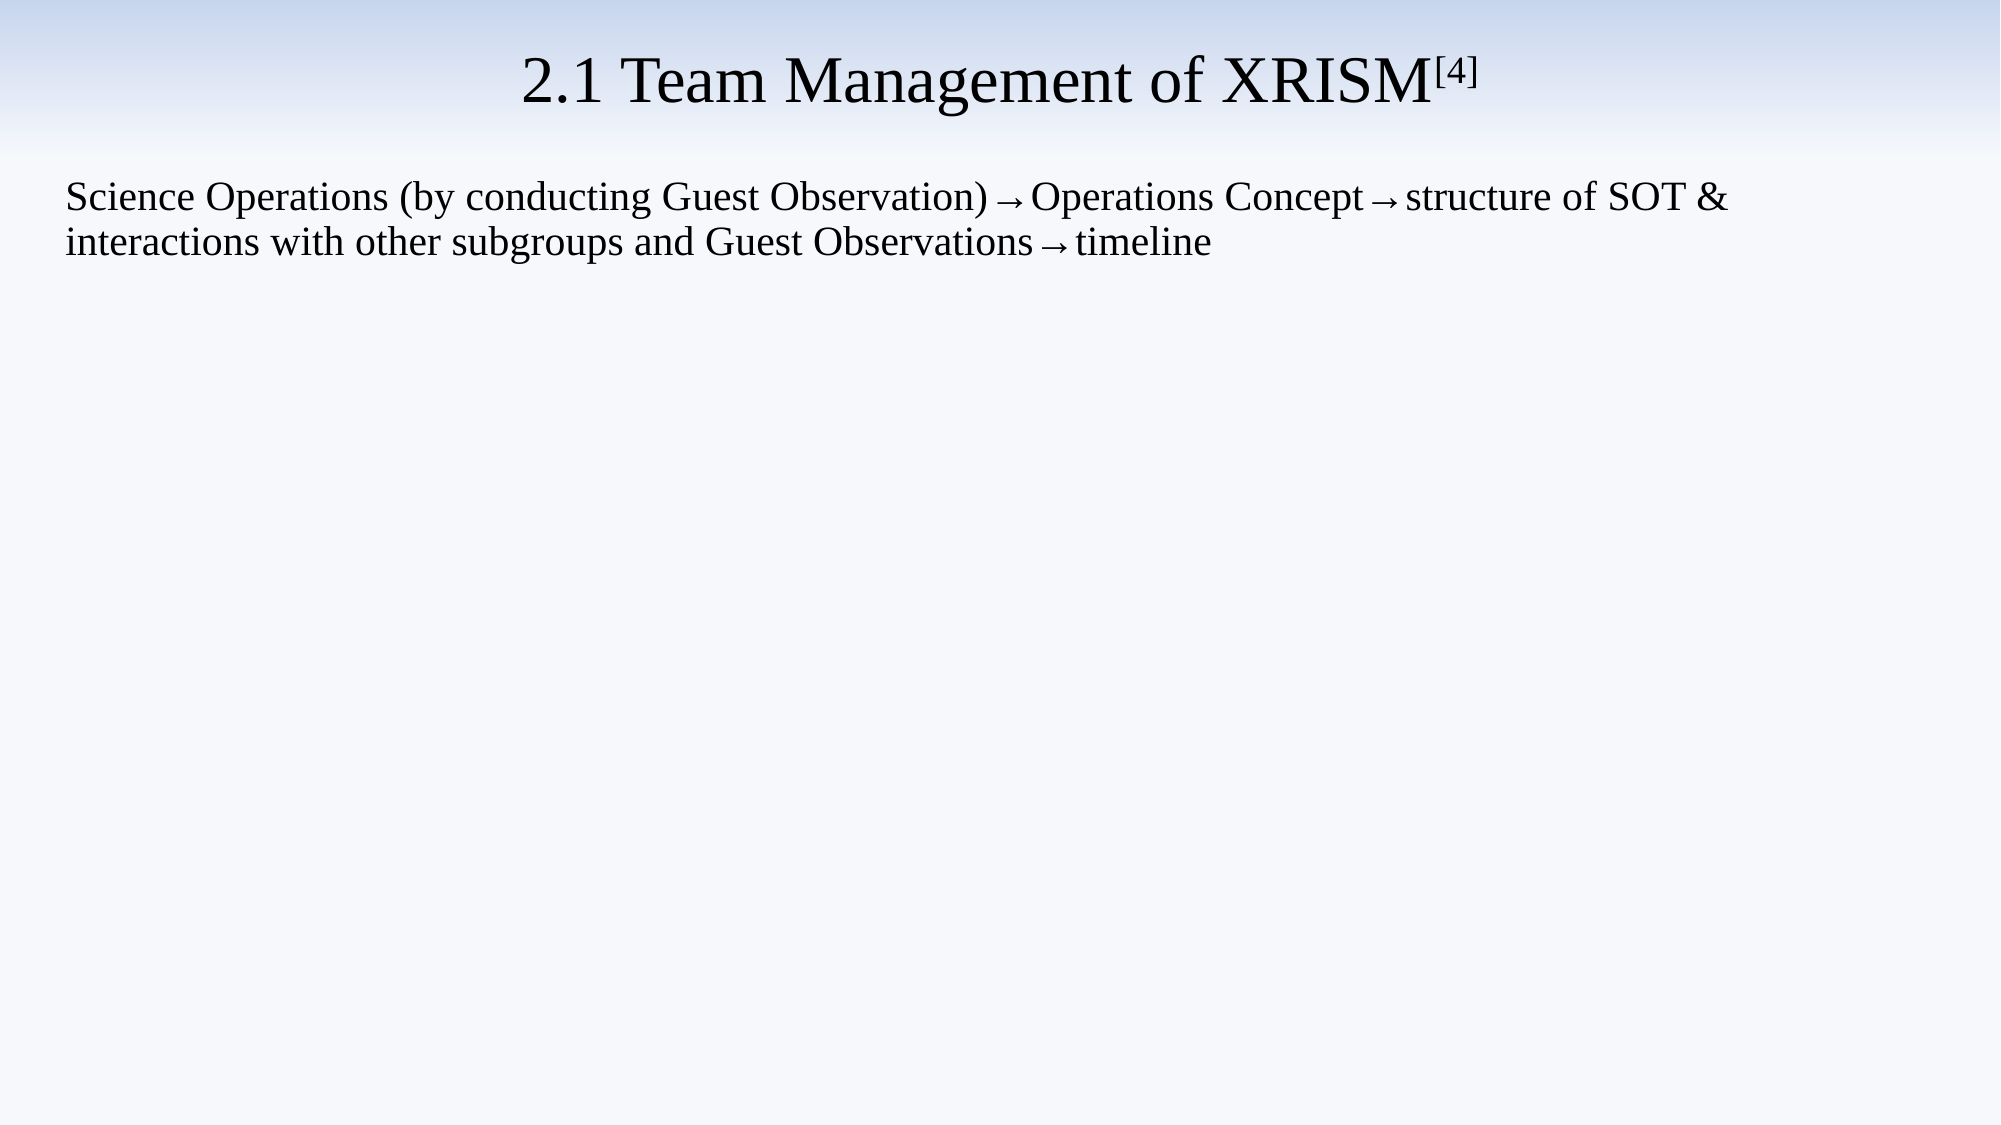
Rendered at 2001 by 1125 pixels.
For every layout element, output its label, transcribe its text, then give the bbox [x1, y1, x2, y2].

list Science Operations (by conducting Guest Observation)→Operations Concept→structure of SOT & interactions with other subgroups and Guest Observations→timeline [50, 167, 1950, 1111]
title 2.1 Team Management of XRISM[4] [50, 34, 1950, 128]
